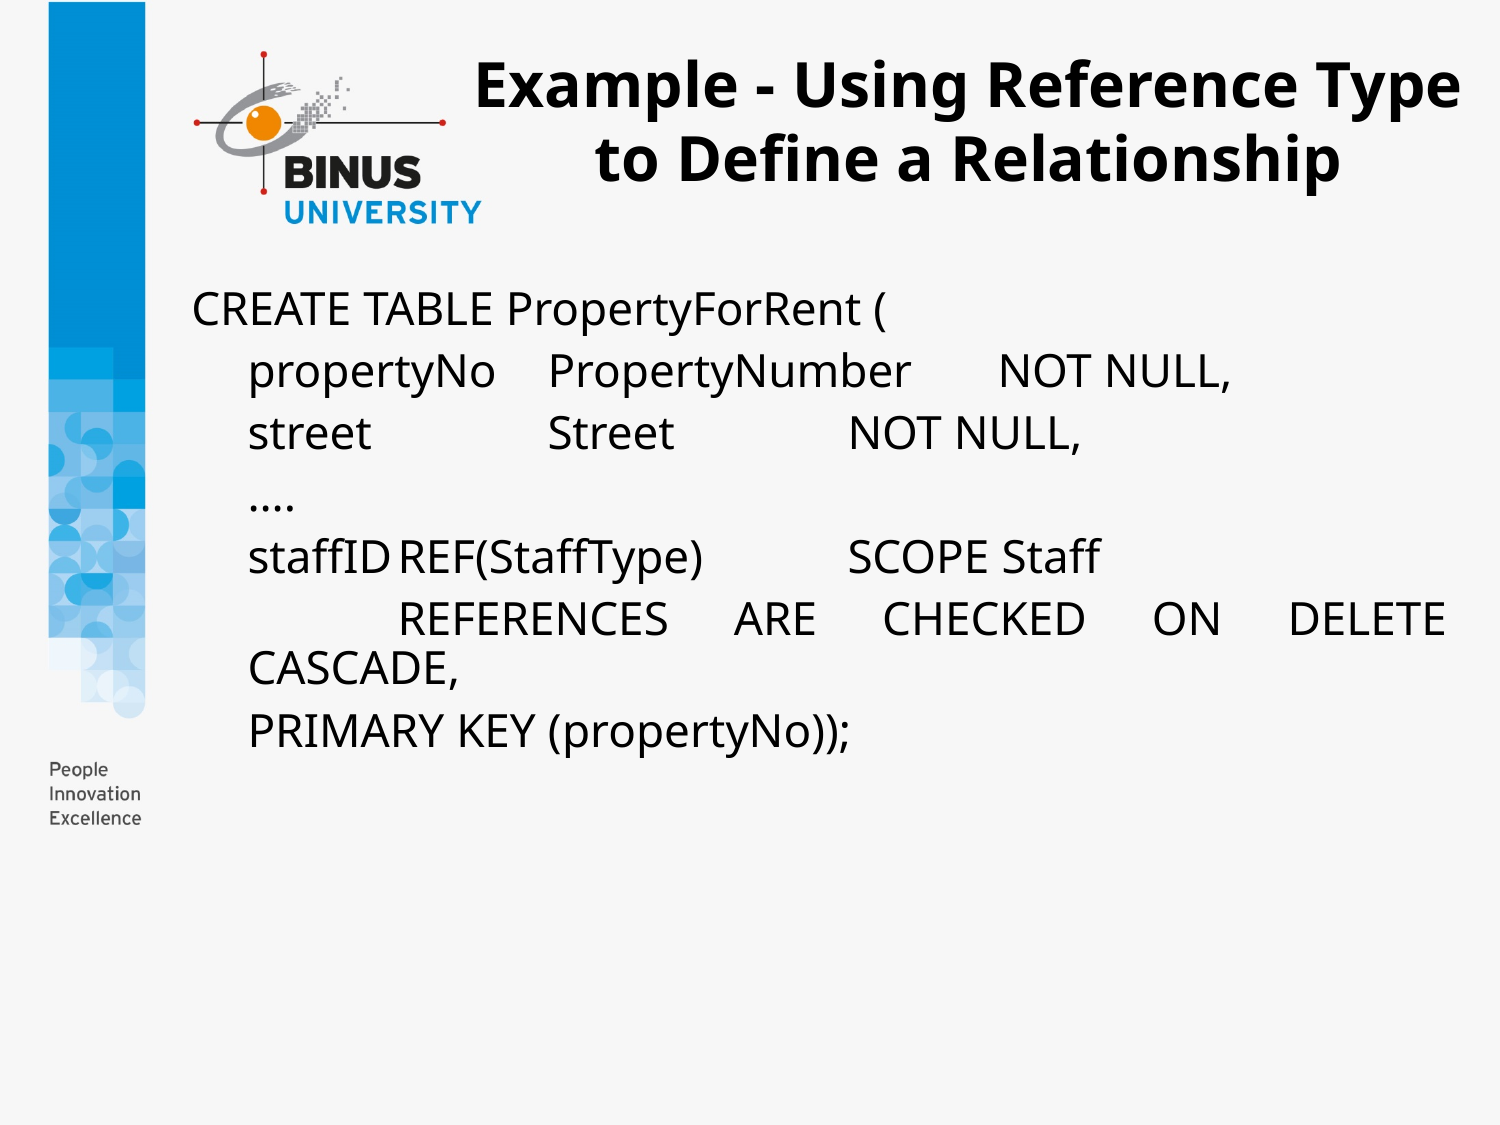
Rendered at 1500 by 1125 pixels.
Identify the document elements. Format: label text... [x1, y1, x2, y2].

title Example - Using Reference Type to Define a Relationship [450, 37, 1488, 202]
picture [0, 0, 1500, 845]
list CREATE TABLE PropertyForRent ( propertyNo PropertyNumber NOT NULL, street Street NOT NULL, …. staffID REF(StaffType) SCOPE Staff REFERENCES ARE CHECKED ON DELETE CASCADE, PRIMARY KEY (propertyNo)); [176, 278, 1463, 800]
